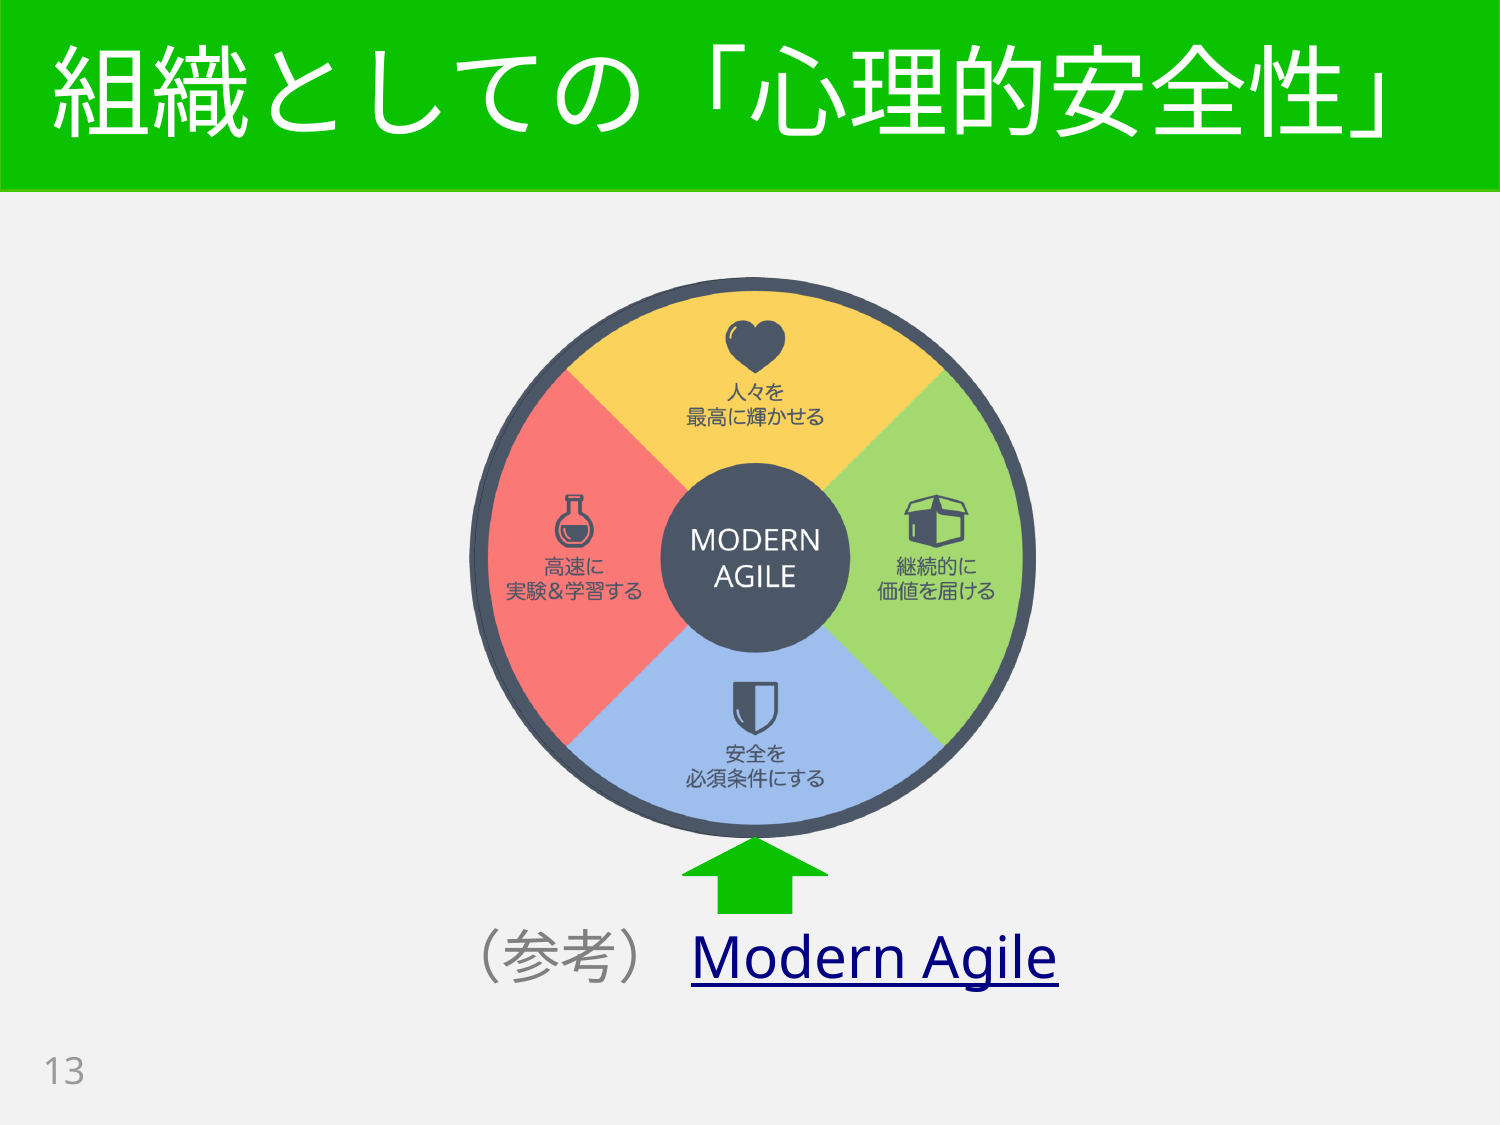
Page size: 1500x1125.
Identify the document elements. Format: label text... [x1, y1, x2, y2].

picture [469, 277, 1036, 838]
slide_number 13 [27, 1042, 146, 1102]
list （参考）Modern Agile [103, 277, 1397, 1000]
text_box [682, 838, 828, 914]
title 組織としての「心理的安全性」 [0, 53, 1500, 140]
